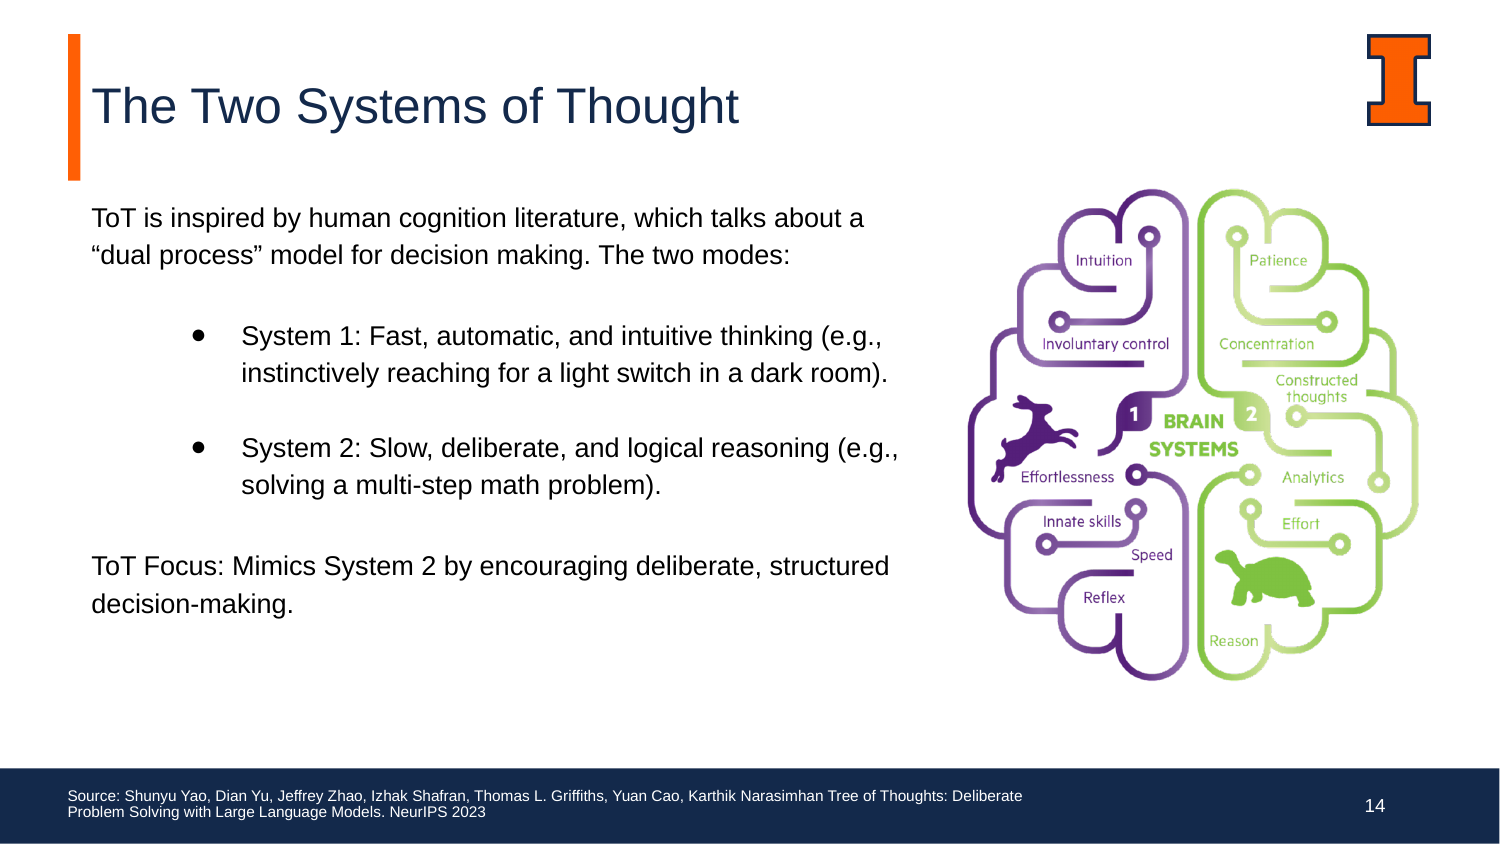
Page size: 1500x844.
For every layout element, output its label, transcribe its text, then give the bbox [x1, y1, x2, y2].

list ToT is inspired by human cognition literature, which talks about a “dual process” model for decision making. The two modes: System 1: Fast, automatic, and intuitive thinking (e.g., instinctively reaching for a light switch in a dark room). System 2: Slow, deliberate, and logical reasoning (e.g., solving a multi-step math problem). ToT Focus: Mimics System 2 by encouraging deliberate, structured decision-making. [80, 189, 910, 710]
title The Two Systems of Thought [80, 34, 1357, 181]
list Source: Shunyu Yao, Dian Yu, Jeffrey Zhao, Izhak Shafran, Thomas L. Griffiths, Yuan Cao, Karthik Narasimhan Tree of Thoughts: Deliberate Problem Solving with Large Language Models. NeurIPS 2023 [56, 782, 1059, 827]
slide_number ‹#› [1059, 782, 1397, 827]
picture [1367, 34, 1431, 126]
picture [916, 162, 1464, 710]
